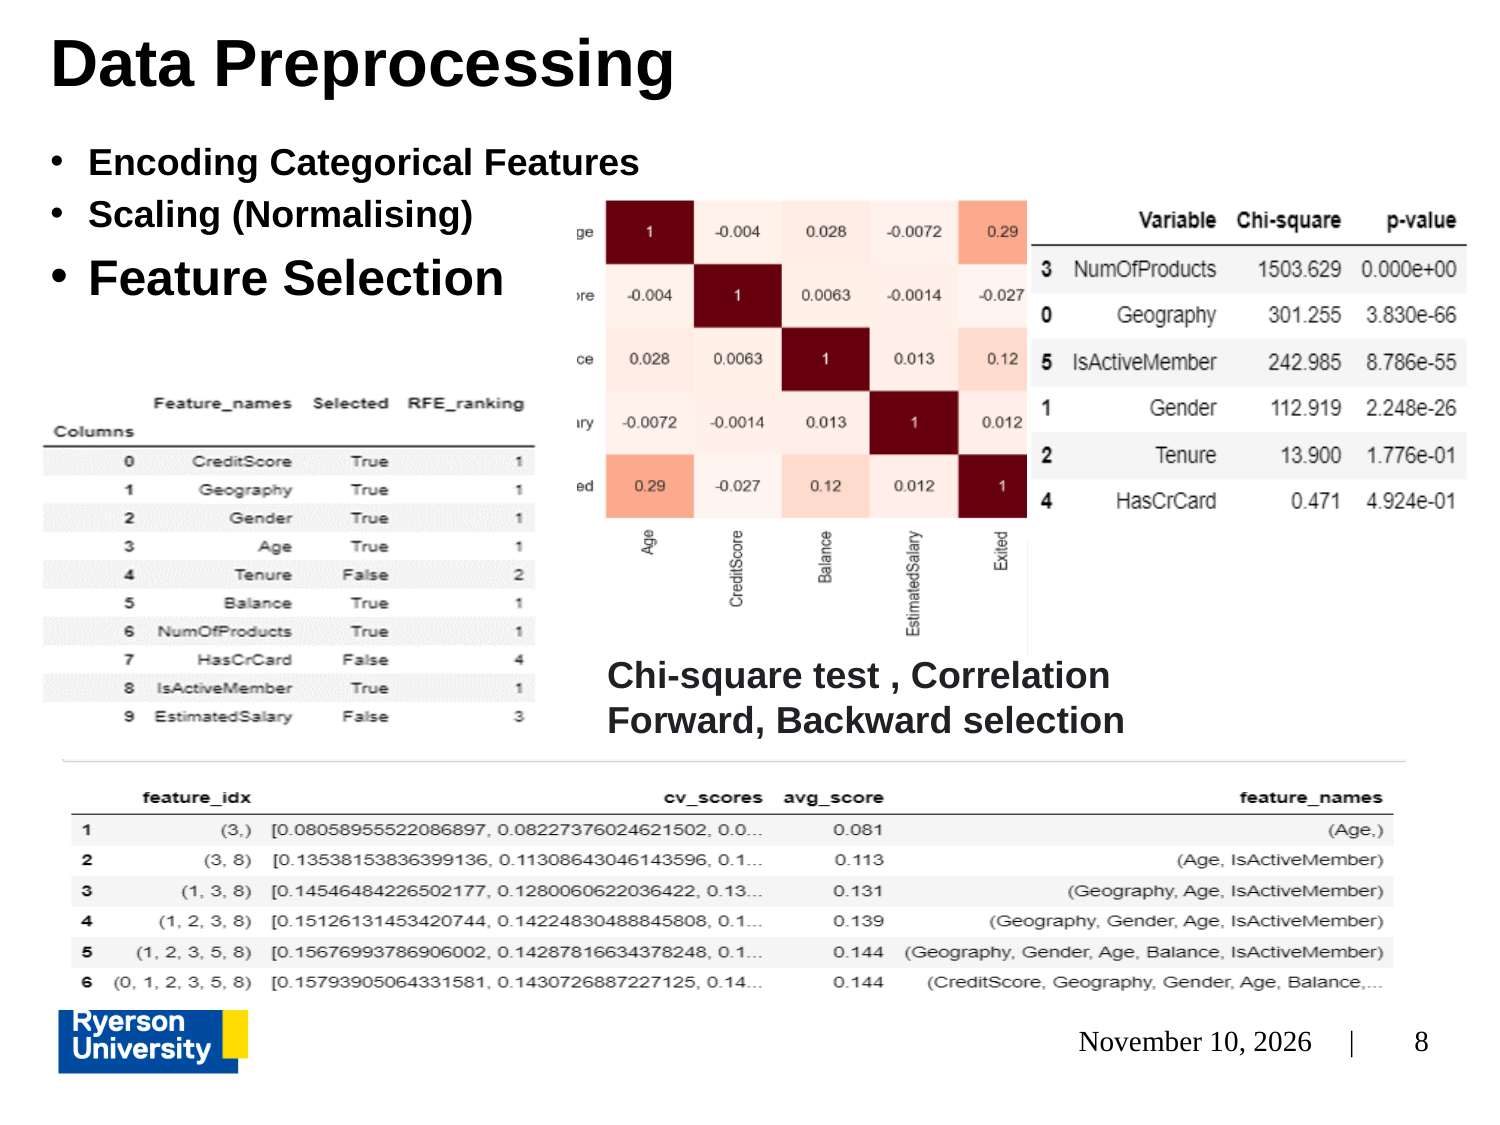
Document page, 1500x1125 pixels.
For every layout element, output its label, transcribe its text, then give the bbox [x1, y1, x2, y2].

picture [0, 0, 1500, 1125]
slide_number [963, 1019, 1336, 1070]
text_box Chi-square test , Correlation Forward, Backward selection [592, 643, 1421, 748]
title Data Preprocessing [35, 36, 1421, 131]
list Encoding Categorical Features Scaling (Normalising) Feature Selection [35, 130, 691, 366]
slide_number 8 [1336, 1009, 1445, 1070]
